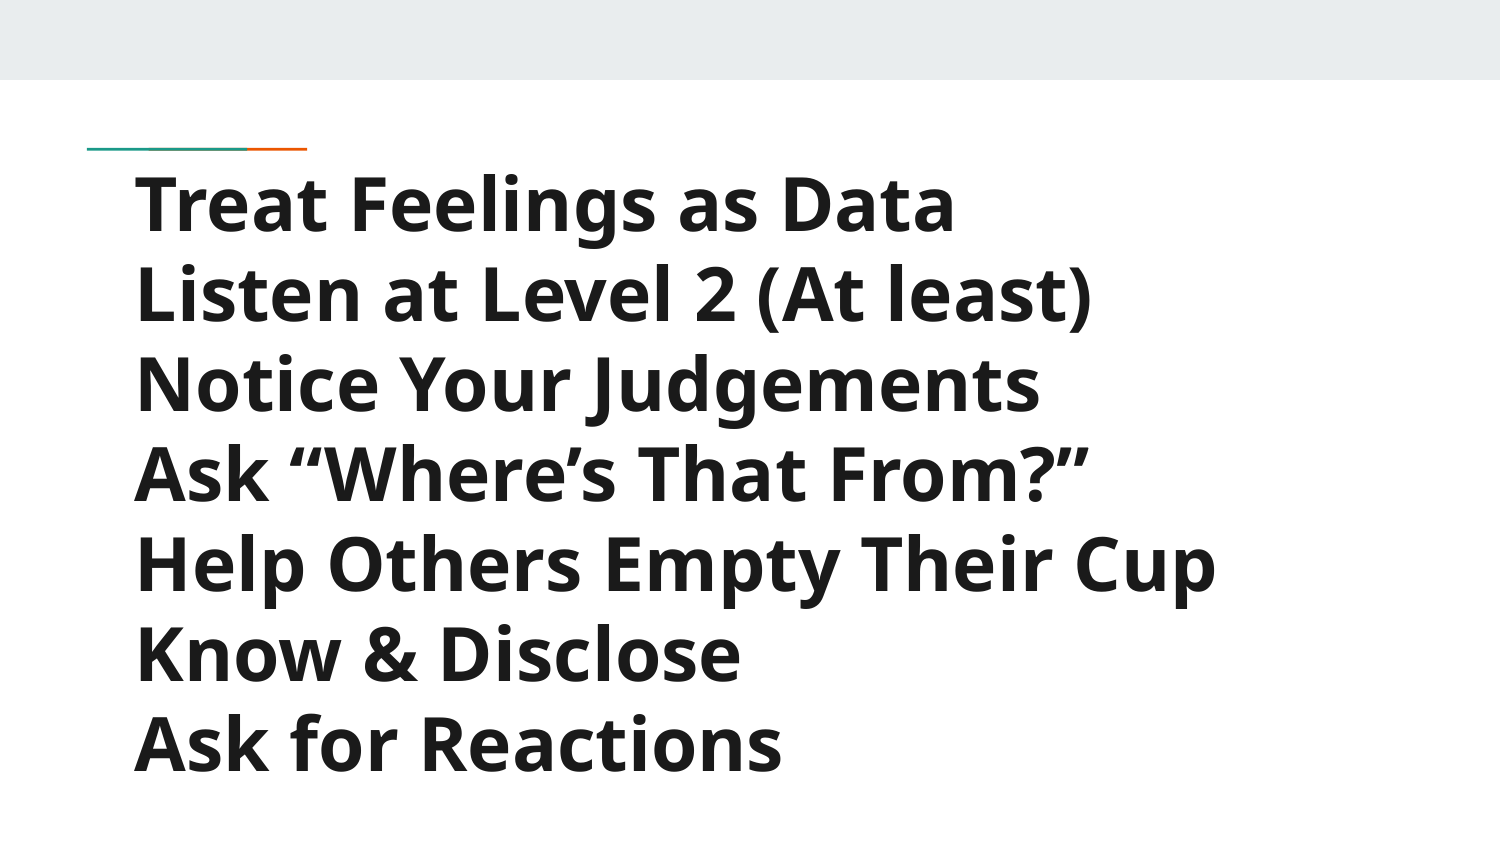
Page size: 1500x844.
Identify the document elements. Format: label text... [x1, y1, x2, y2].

title Treat Feelings as Data Listen at Level 2 (At least) Notice Your Judgements Ask “Where’s That From?” Help Others Empty Their Cup Know & Disclose Ask for Reactions [119, 141, 1417, 368]
